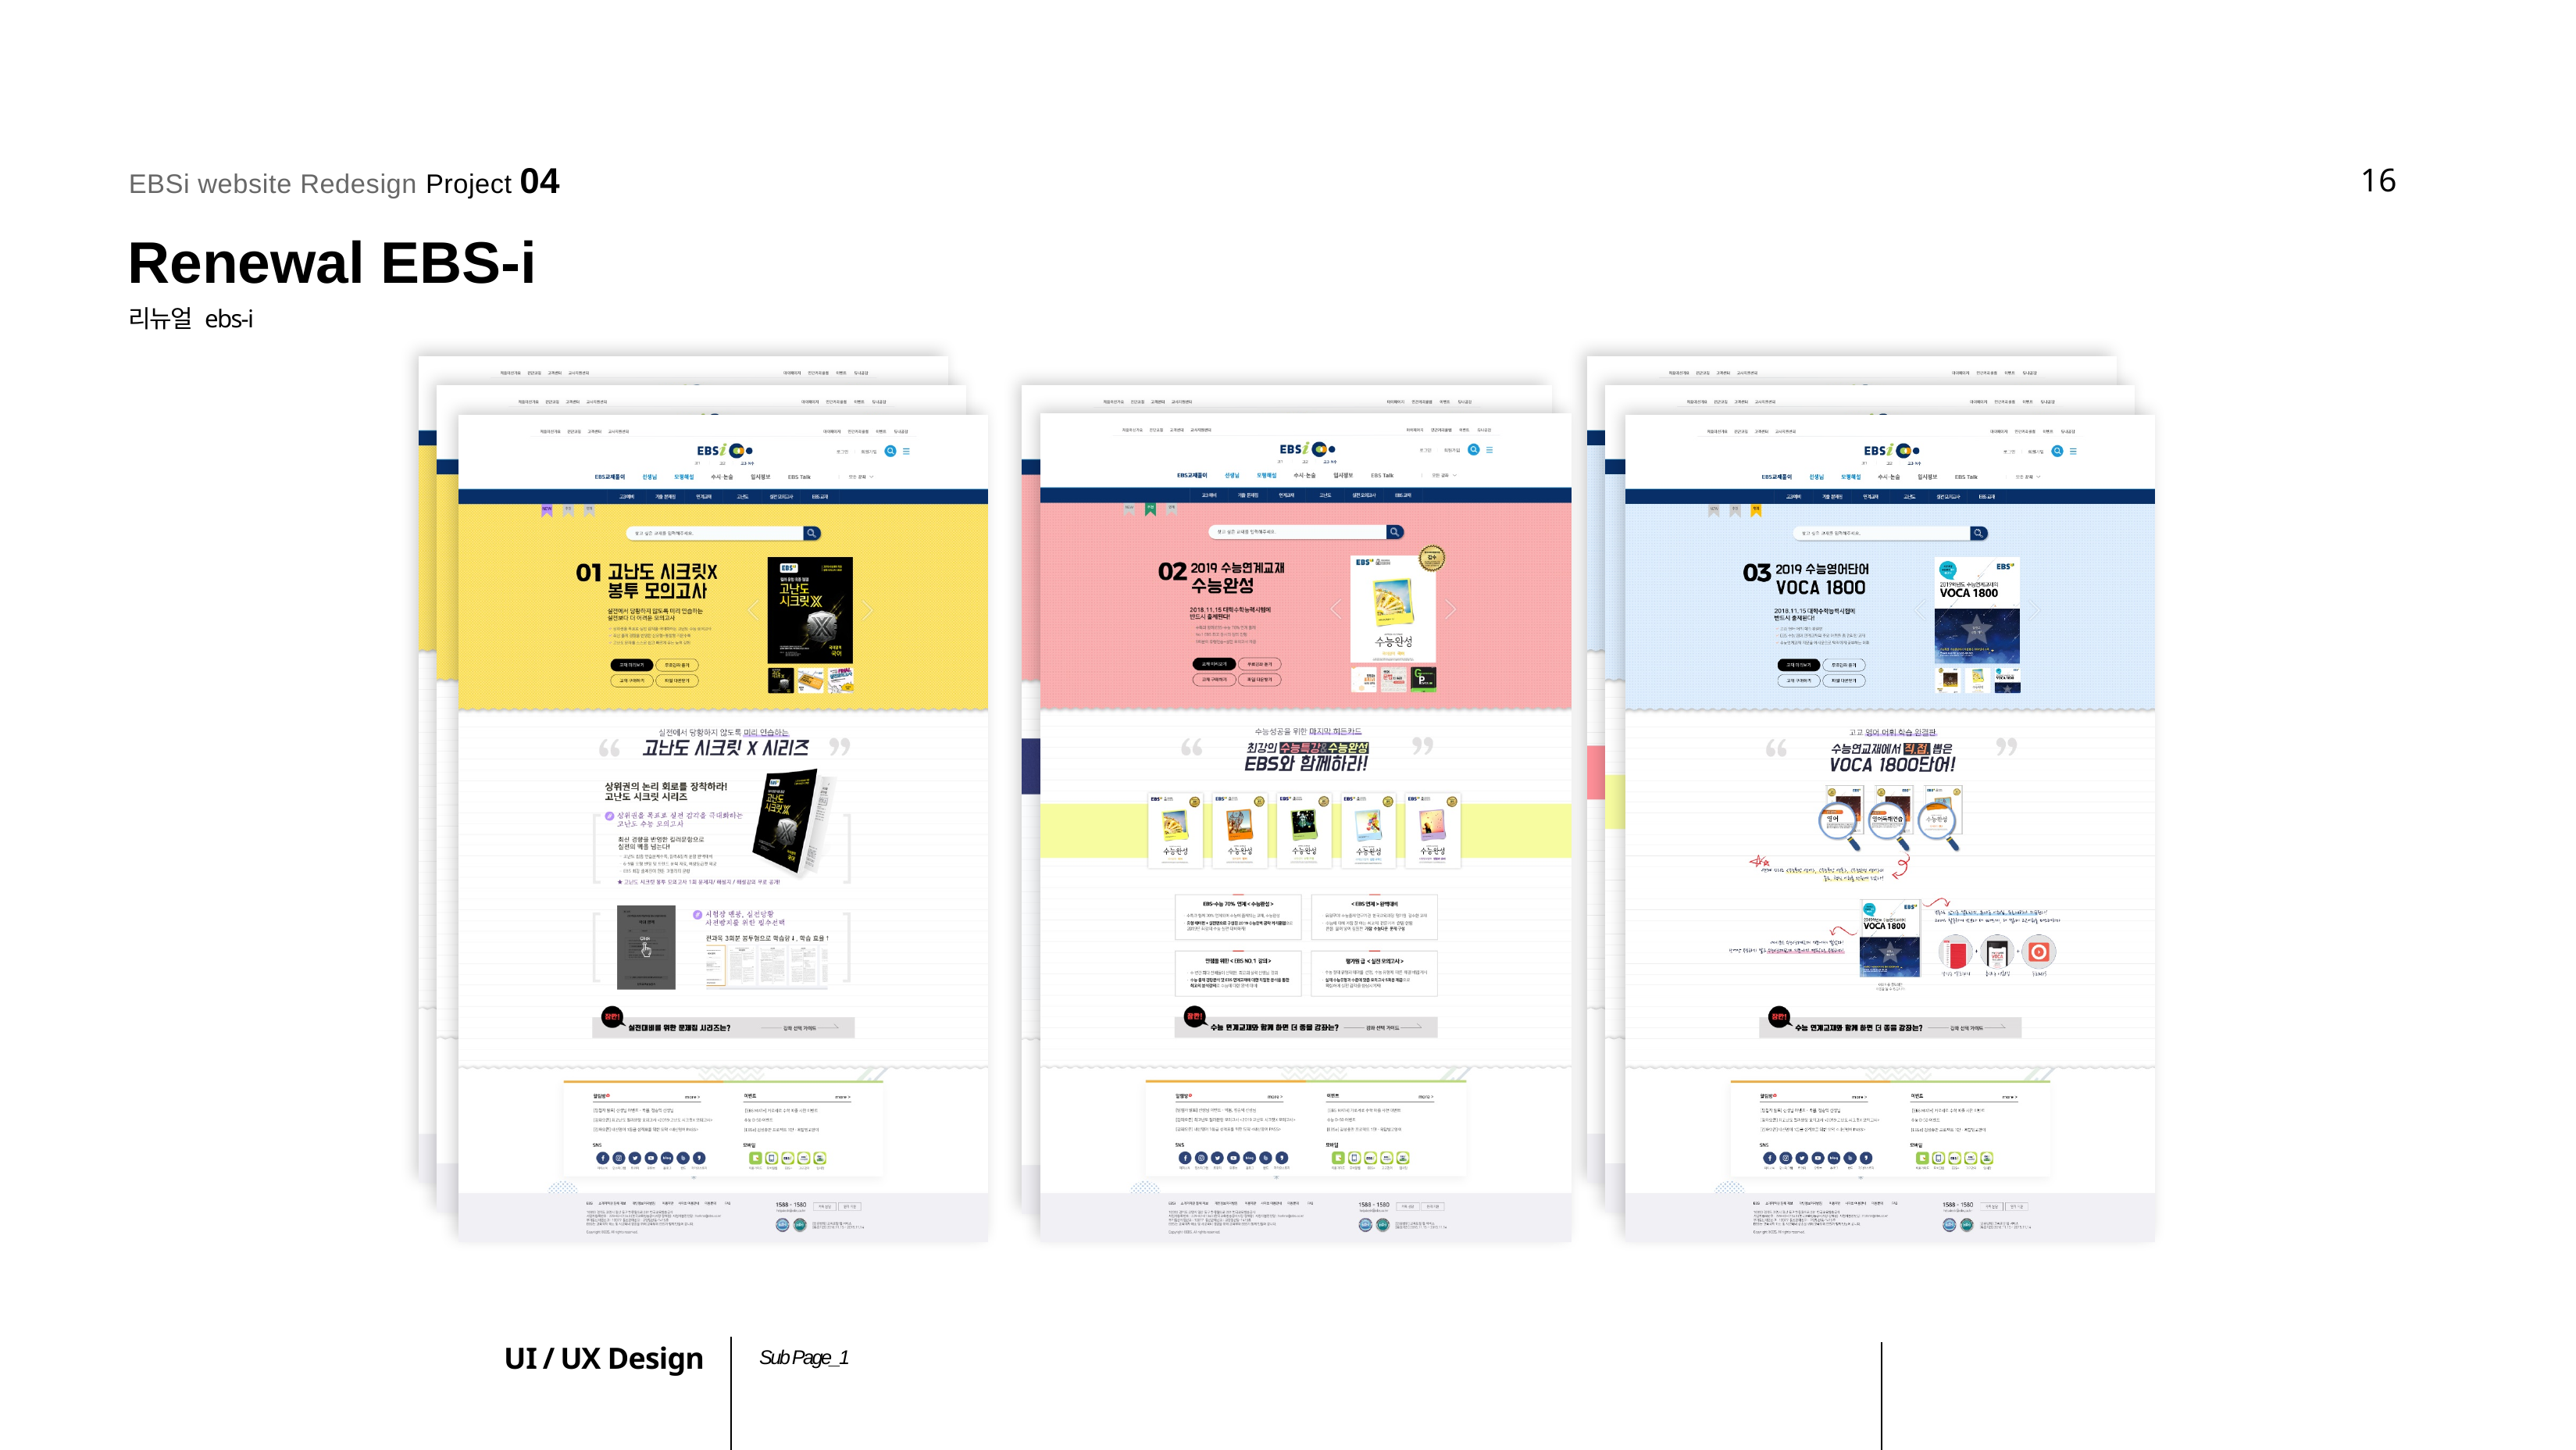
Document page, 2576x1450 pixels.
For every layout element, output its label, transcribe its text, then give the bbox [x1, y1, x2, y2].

picture [419, 355, 989, 1242]
text_box Renewal EBS-i 리뉴얼 ebs-i [126, 202, 556, 333]
picture [1022, 385, 1572, 1242]
picture [1586, 355, 2155, 1242]
text_box UI / UX Design [403, 1341, 705, 1376]
text_box 16 [2352, 158, 2397, 198]
text_box EBSi website Redesign Project 04 [127, 155, 637, 201]
text_box Sub Page_1 [758, 1339, 987, 1370]
